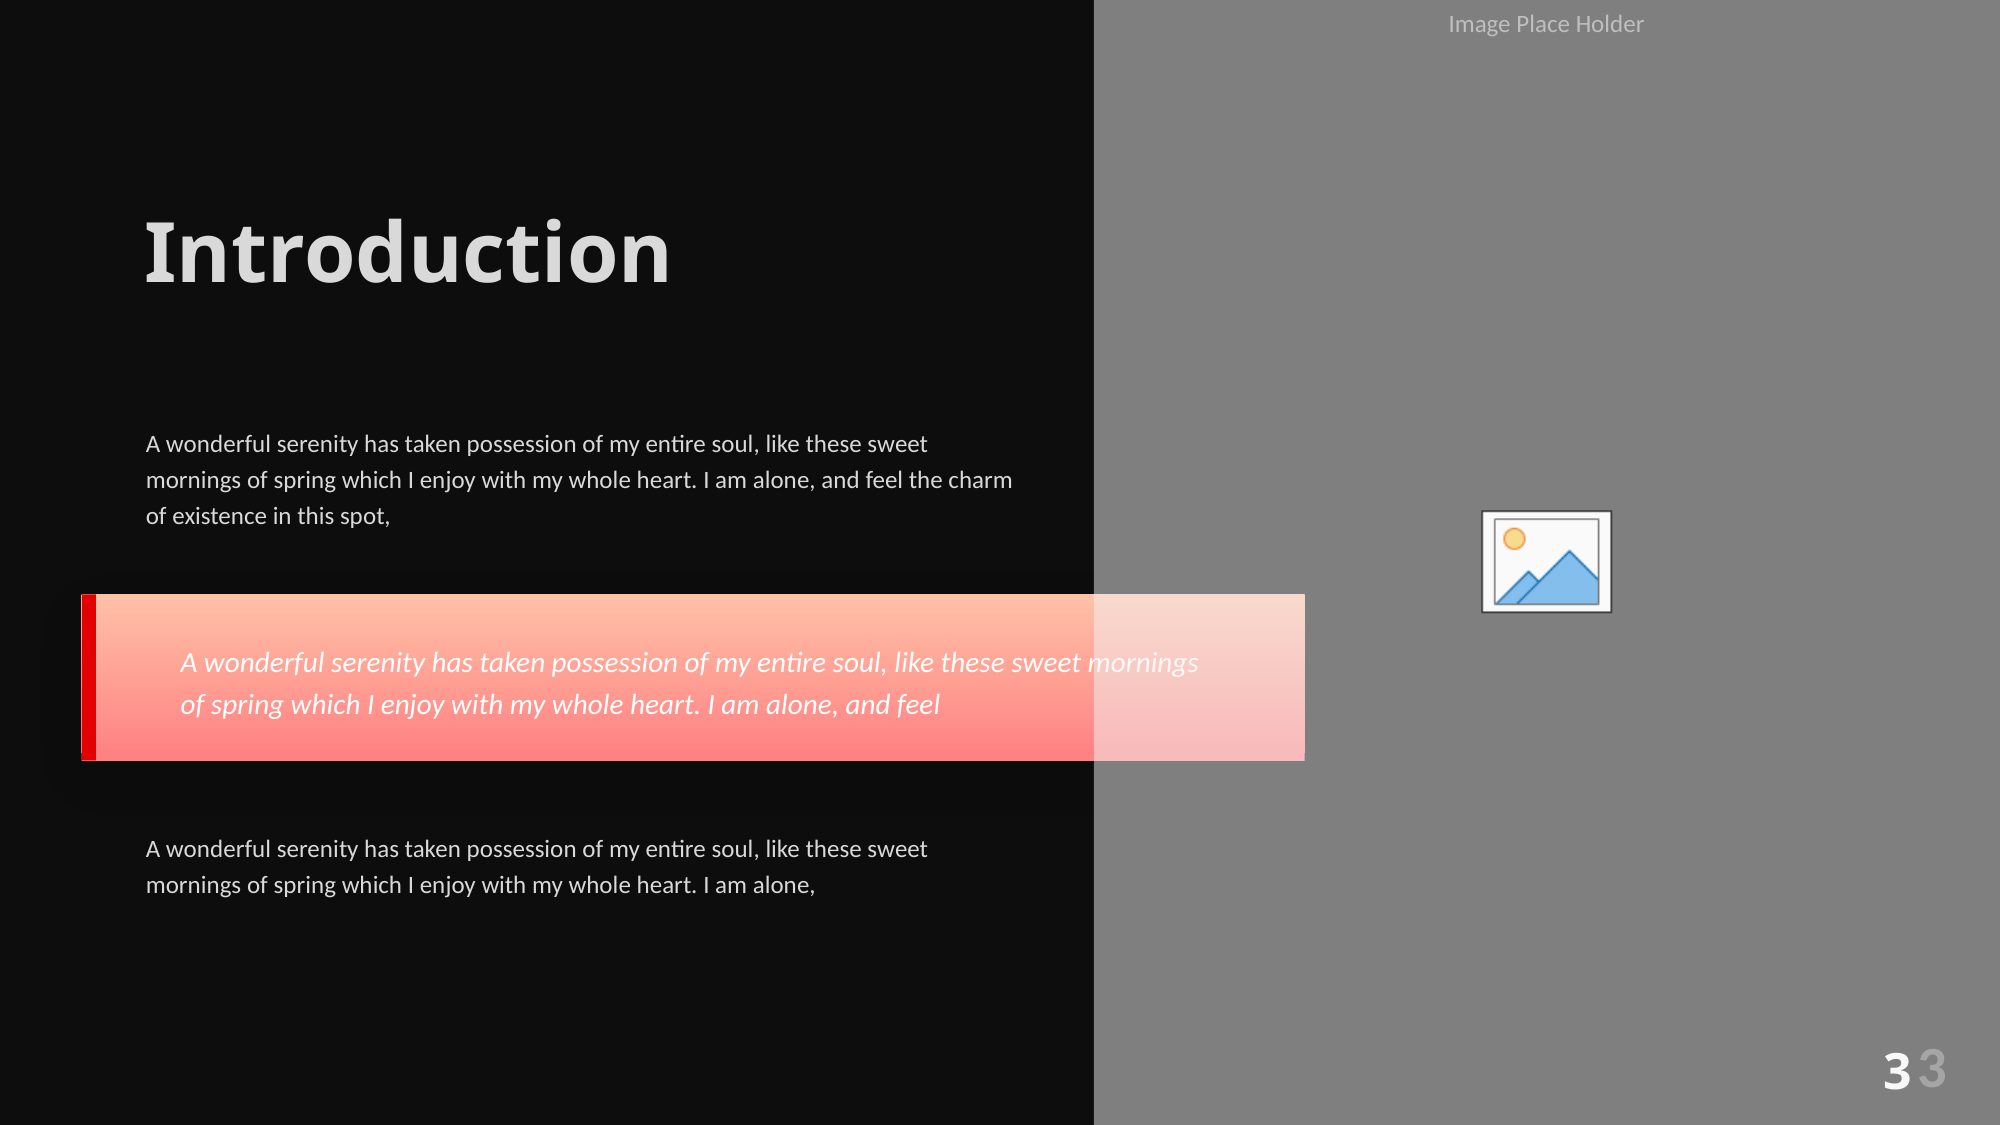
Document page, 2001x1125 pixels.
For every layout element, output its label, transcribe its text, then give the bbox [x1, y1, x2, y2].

text_box Introduction [129, 211, 827, 307]
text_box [81, 594, 1093, 761]
text_box A wonderful serenity has taken possession of my entire soul, like these sweet mornings of spring which I enjoy with my whole heart. I am alone, and feel the charm of existence in this spot, [131, 414, 1038, 537]
text_box A wonderful serenity has taken possession of my entire soul, like these sweet mornings of spring which I enjoy with my whole heart. I am alone, [131, 819, 1038, 906]
picture [1093, 0, 2000, 1125]
